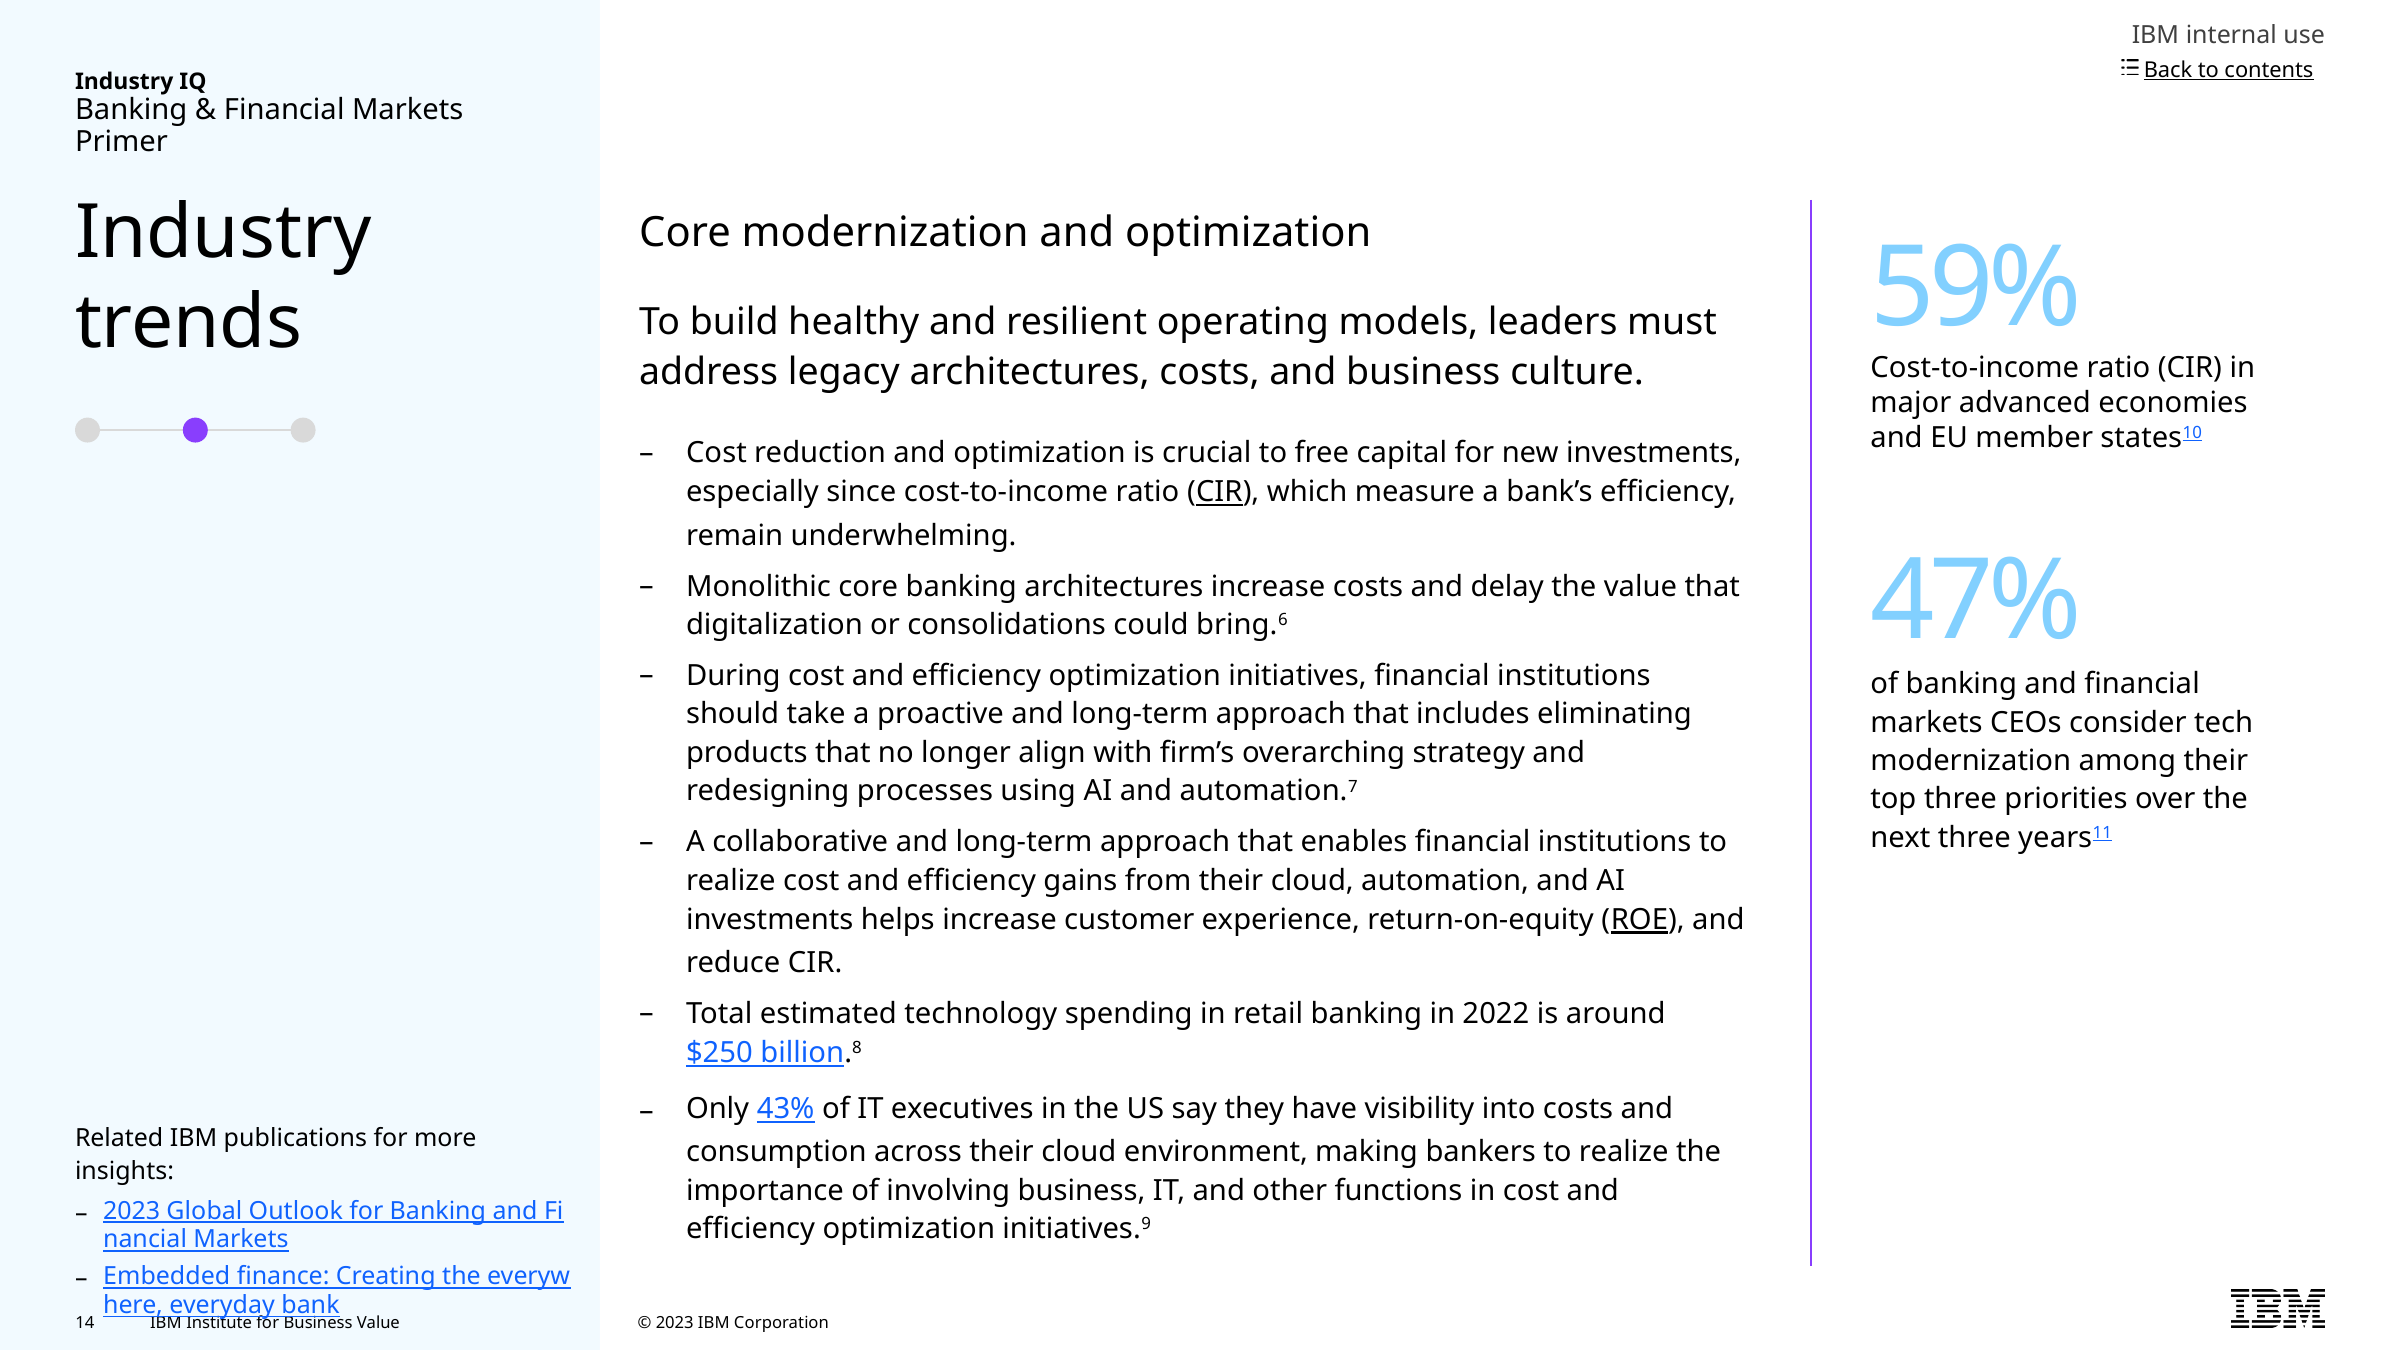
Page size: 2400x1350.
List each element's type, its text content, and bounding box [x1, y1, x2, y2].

text_box 59% Cost-to-income ratio (CIR) in major advanced economies and EU member states10 [1870, 199, 2297, 512]
text_box Industry trends [75, 173, 563, 372]
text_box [2121, 52, 2314, 75]
text_box 47% of banking and financial markets CEOs consider tech modernization among their top three priorities over the next three years11 [1870, 512, 2297, 862]
text_box Core modernization and optimization To build healthy and resilient operating models, leaders must address legacy architectures, costs, and business culture. Cost reduction and optimization is crucial to free capital for new investments, especially since cost-to-income ratio (CIR), which measure a bank’s efficiency, remain underwhelming. Monolithic core banking architectures increase costs and delay the value that digitalization or consolidations could bring.6 During cost and efficiency optimization initiatives, financial institutions should take a proactive and long-term approach that includes eliminating products that no longer align with firm’s overarching strategy and redesigning processes using AI and automation.7 A collaborative and long-term approach that enables financial institutions to realize cost and efficiency gains from their cloud, automation, and AI investments helps increase customer experience, return-on-equity (ROE), and reduce CIR. Total estimated technology spending in retail banking in 2022 is around $250 billion.8 Only 43% of IT executives in the US say they have visibility into costs and consumption across their cloud environment, making bankers to realize the importance of involving business, IT, and other functions in cost and efficiency optimization initiatives.9 [639, 199, 1750, 1347]
text_box Related IBM publications for more insights: 2023 Global Outlook for Banking and Financial Markets Embedded finance: Creating the everywhere, everyday bank [75, 1023, 575, 1266]
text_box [74, 417, 316, 443]
picture [2231, 1289, 2325, 1328]
